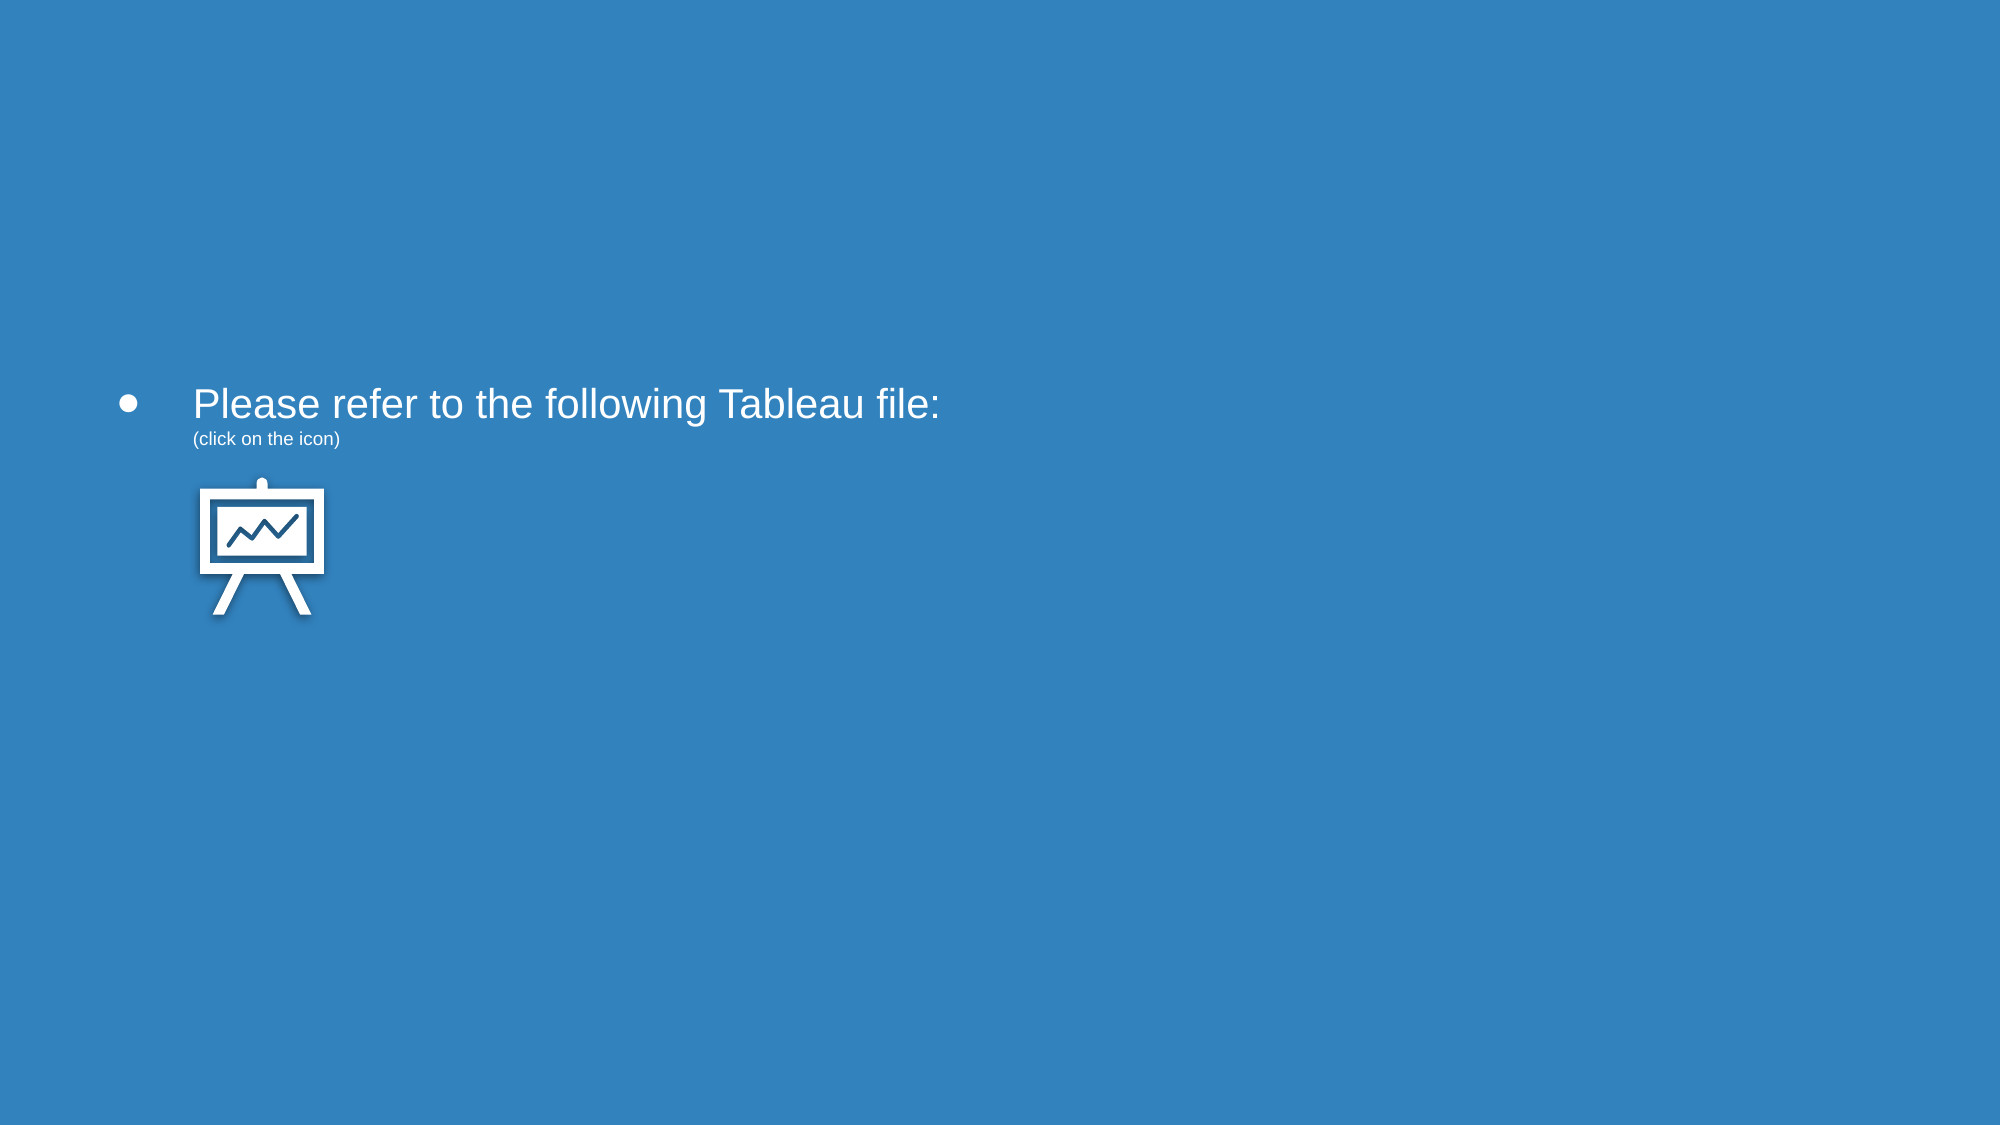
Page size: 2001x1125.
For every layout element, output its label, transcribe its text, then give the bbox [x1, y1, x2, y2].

text_box [200, 477, 324, 615]
subtitle Please refer to the following Tableau file: (click on the icon) [72, 338, 1928, 638]
